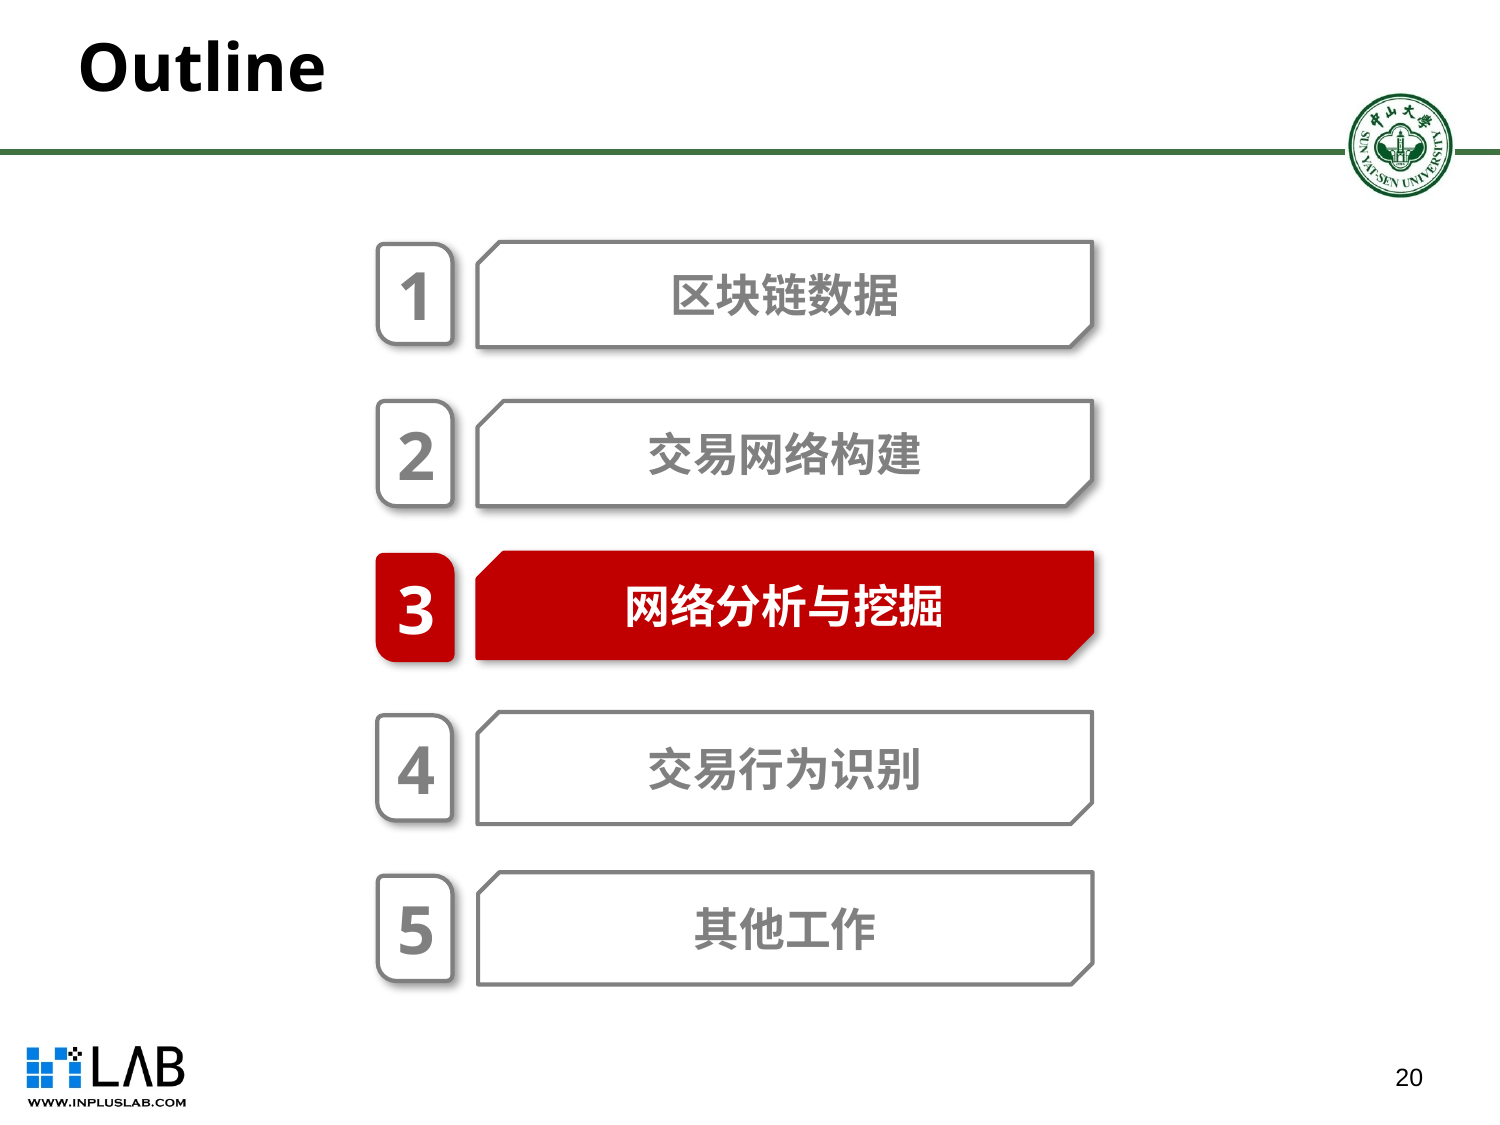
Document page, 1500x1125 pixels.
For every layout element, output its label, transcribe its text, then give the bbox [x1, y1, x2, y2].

title Outline [62, 24, 1421, 113]
picture [1345, 90, 1455, 200]
text_box 交易网络构建 [475, 398, 1095, 509]
text_box 区块链数据 [475, 239, 1095, 350]
text_box 3 [375, 552, 455, 663]
text_box 其他工作 [476, 870, 1095, 987]
text_box 网络分析与挖掘 [475, 550, 1095, 661]
text_box 2 [375, 398, 455, 509]
text_box 5 [375, 873, 455, 984]
text_box 1 [375, 241, 455, 347]
text_box 4 [375, 713, 455, 823]
picture [14, 1036, 200, 1119]
text_box 交易行为识别 [475, 709, 1095, 827]
